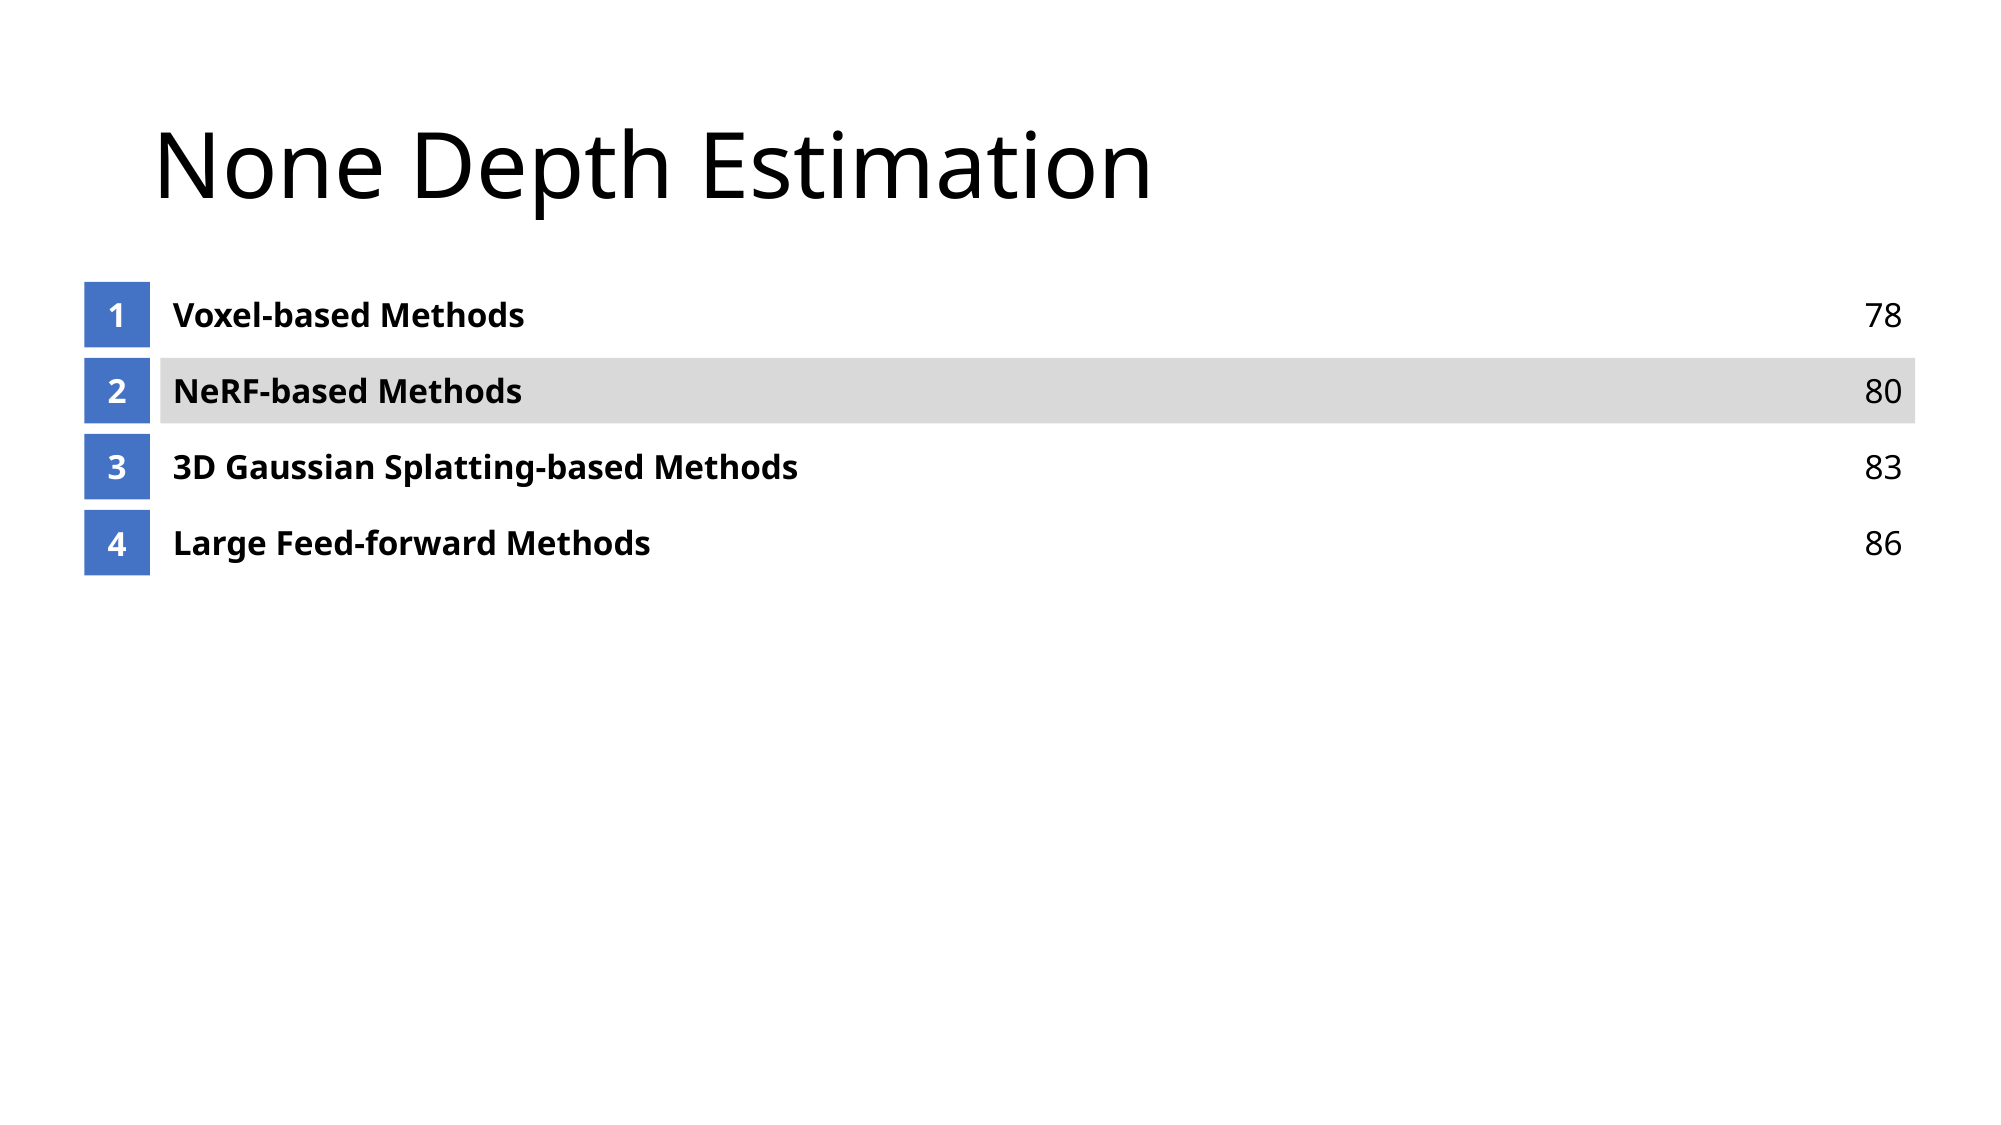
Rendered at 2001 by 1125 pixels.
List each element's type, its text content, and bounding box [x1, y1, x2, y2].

text_box 86 [1884, 509, 1904, 577]
text_box 4 [83, 509, 151, 577]
text_box 3D Gaussian Splatting-based Methods [159, 433, 761, 500]
text_box 1 [83, 281, 151, 348]
text_box 80 [1884, 357, 1904, 424]
text_box 3 [83, 433, 151, 500]
text_box 78 [1884, 281, 1904, 348]
title None Depth Estimation [137, 59, 1863, 278]
text_box Large Feed-forward Methods [159, 509, 761, 577]
text_box NeRF-based Methods [159, 357, 761, 424]
text_box [1904, 357, 1916, 424]
text_box Voxel-based Methods [159, 281, 761, 348]
text_box 83 [1884, 433, 1904, 500]
text_box 2 [83, 357, 151, 424]
text_box [761, 357, 1884, 424]
